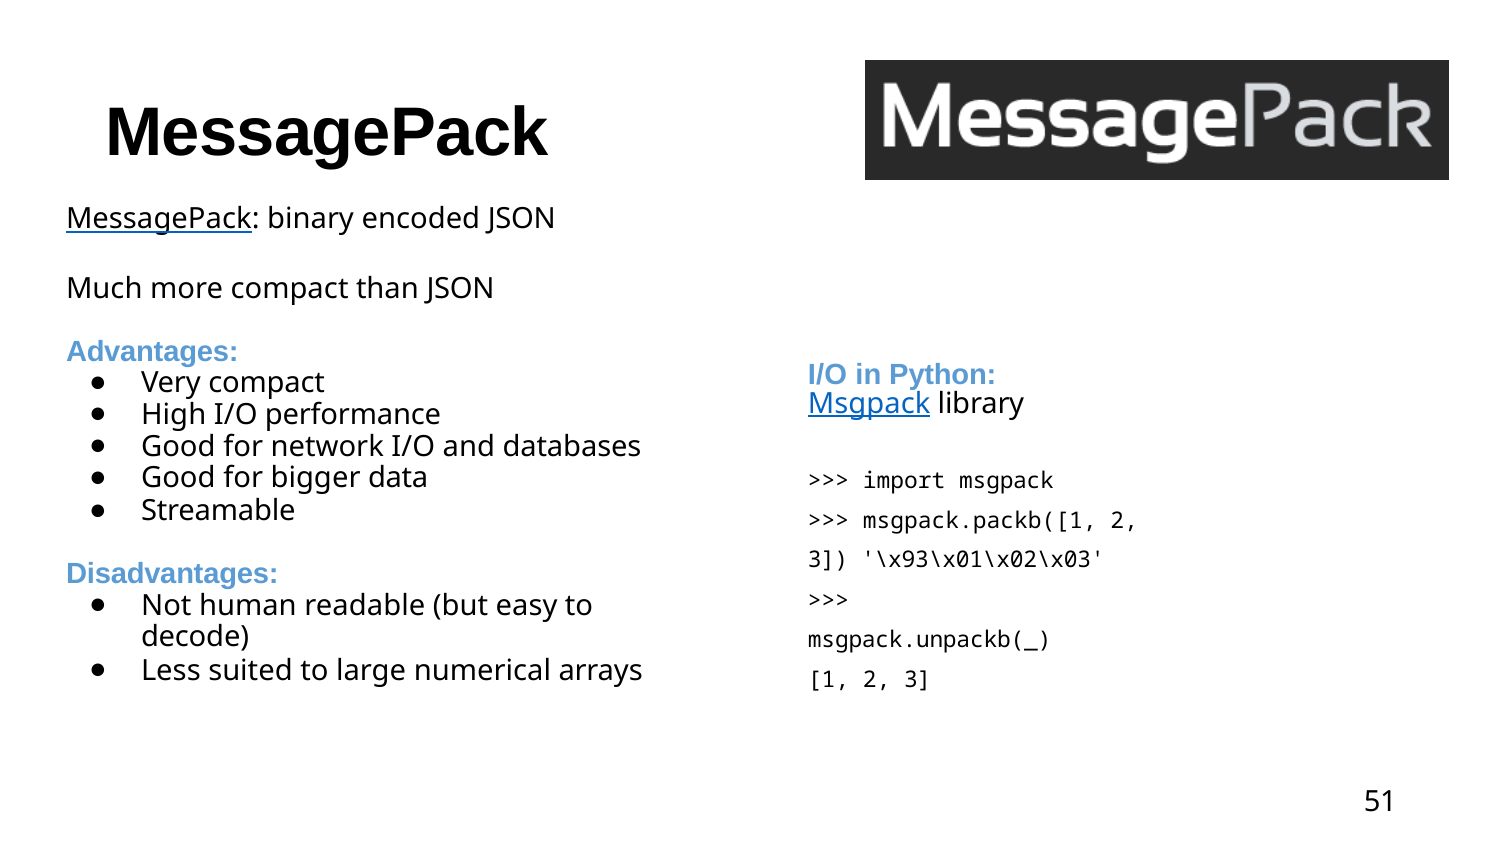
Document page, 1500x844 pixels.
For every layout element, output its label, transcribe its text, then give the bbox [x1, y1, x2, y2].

text_box I/O in Python: Msgpack library >>> import msgpack >>> msgpack.packb([1, 2, 3]) '\x93\x01\x02\x03' >>> msgpack.unpackb(_) [1, 2, 3] [805, 355, 1160, 693]
slide_number 51 [1059, 559, 1397, 844]
picture [865, 60, 1449, 180]
text_box MessagePack: binary encoded JSON Much more compact than JSON Advantages: Very compact High I/O performance Good for network I/O and databases Good for bigger data Streamable Disadvantages: Not human readable (but easy to decode) Less suited to large numerical arrays [64, 197, 681, 686]
title MessagePack [103, 54, 1397, 198]
